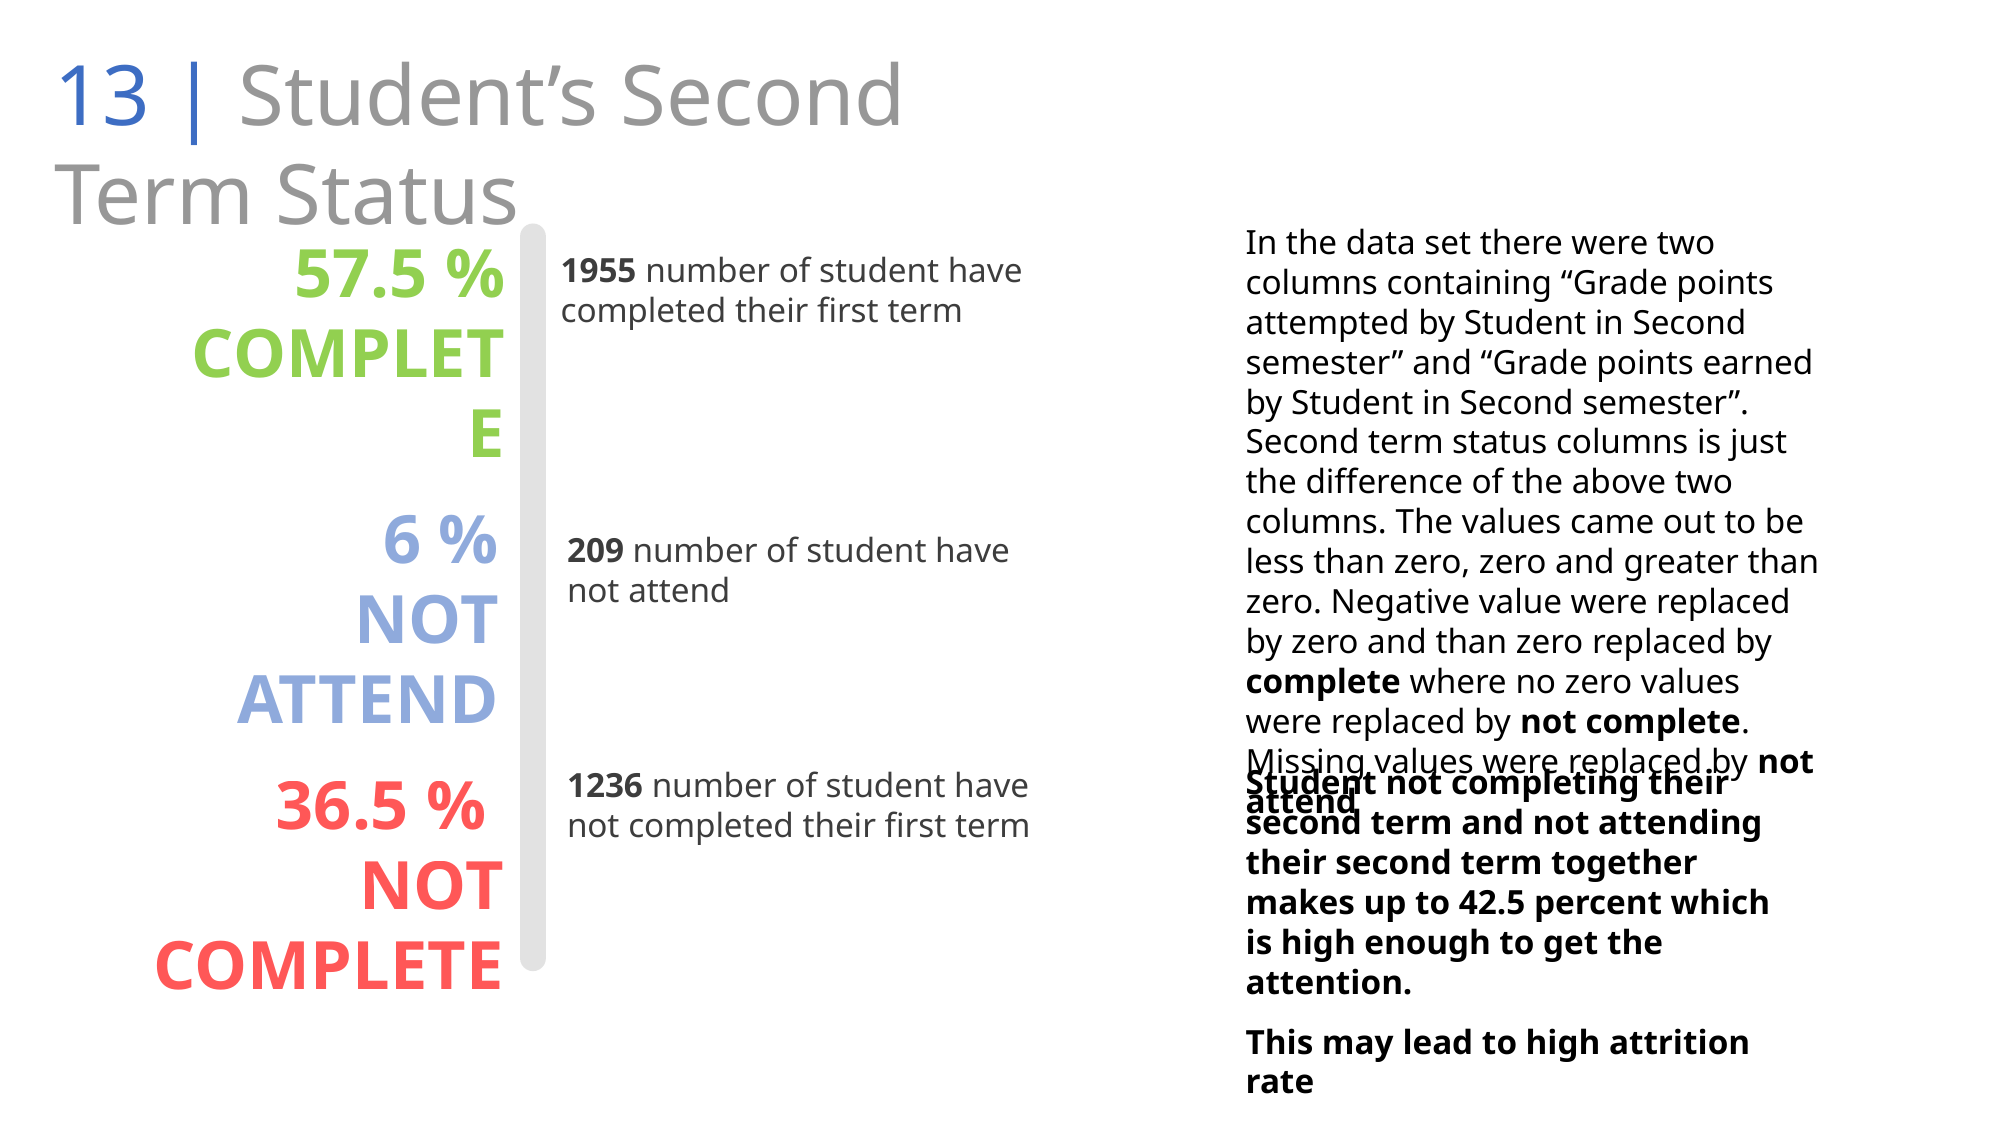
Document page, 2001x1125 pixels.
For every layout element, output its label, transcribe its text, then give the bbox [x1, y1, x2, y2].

text_box 13 | Student’s Second Term Status [39, 34, 1000, 223]
text_box Student not completing their second term and not attending their second term together makes up to 42.5 percent which is high enough to get the attention. This may lead to high attrition rate [1230, 753, 1797, 1108]
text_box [39, 223, 1070, 972]
text_box In the data set there were two columns containing “Grade points attempted by Student in Second semester” and “Grade points earned by Student in Second semester”. Second term status columns is just the difference of the above two columns. The values came out to be less than zero, zero and greater than zero. Negative value were replaced by zero and than zero replaced by complete where no zero values were replaced by not complete. Missing values were replaced by not attend [1230, 213, 1838, 868]
